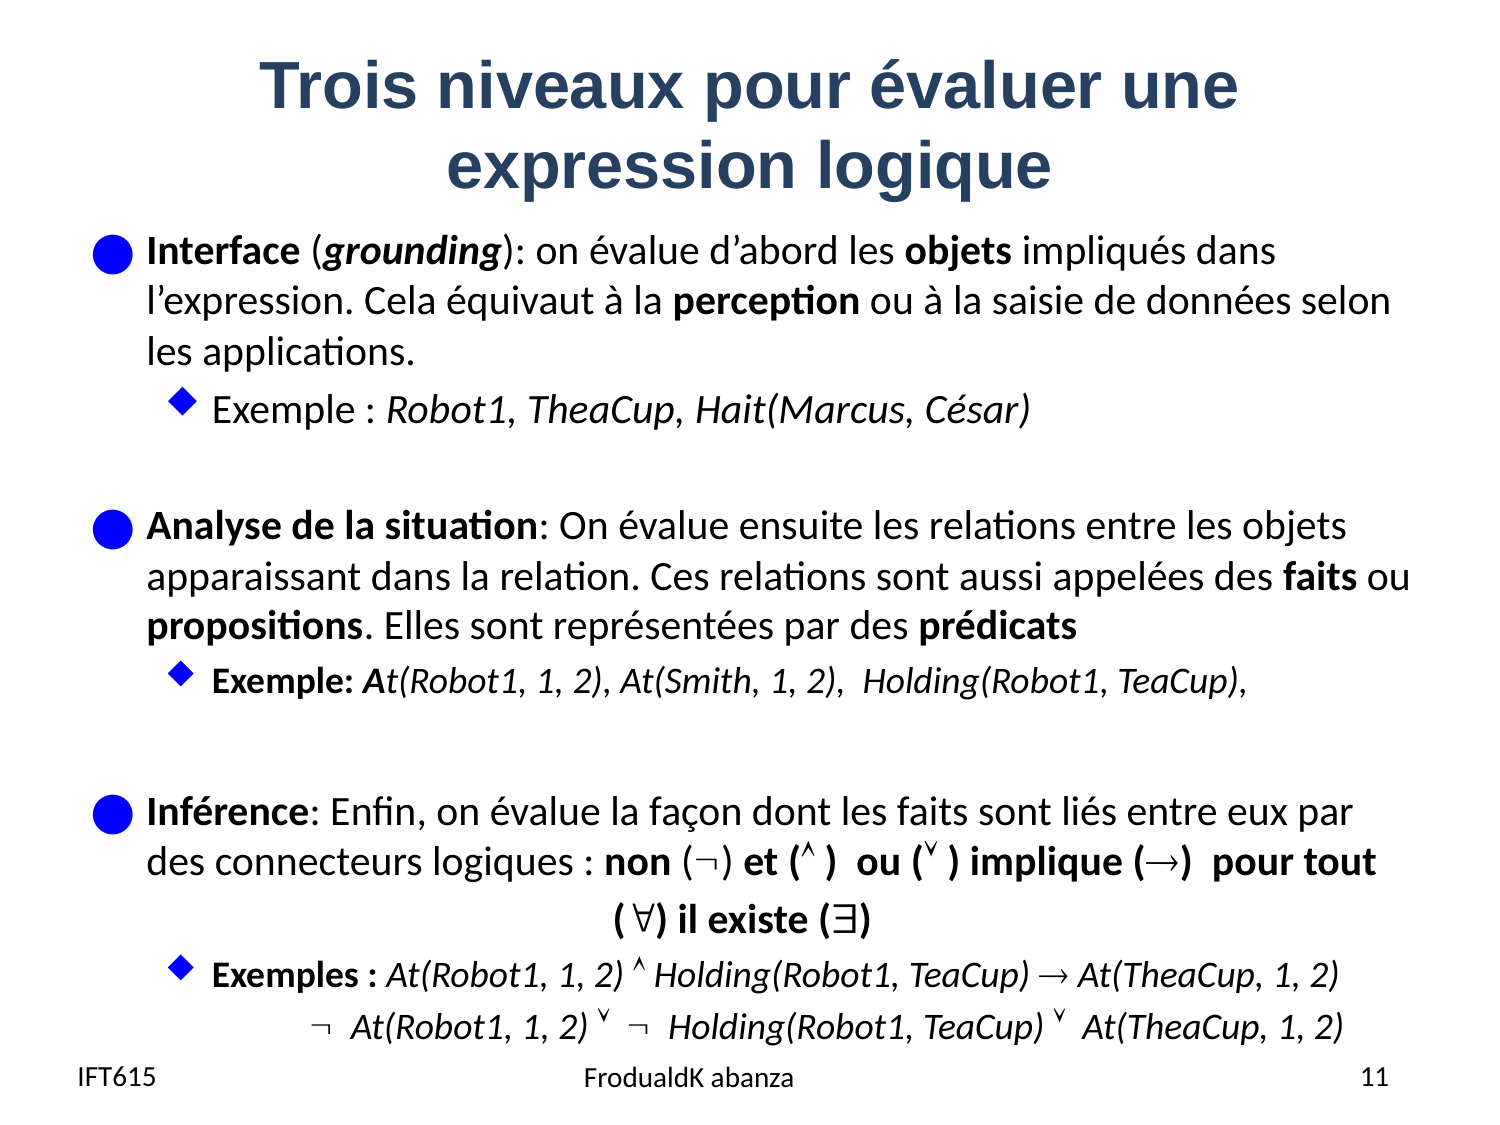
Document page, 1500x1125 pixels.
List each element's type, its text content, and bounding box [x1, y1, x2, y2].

slide_number 11 [1344, 1050, 1425, 1095]
slide_number IFT615 [62, 1050, 176, 1090]
title Trois niveaux pour évaluer une expression logique [75, 72, 1425, 172]
footer FrodualdK abanza [569, 1050, 951, 1095]
list Interface (grounding): on évalue d’abord les objets impliqués dans l’expression. Cela équivaut à la perception ou à la saisie de données selon les applications. Exemple : Robot1, TheaCup, Hait(Marcus, César) Analyse de la situation: On évalue ensuite les relations entre les objets apparaissant dans la relation. Ces relations sont aussi appelées des faits ou propositions. Elles sont représentées par des prédicats Exemple: At(Robot1, 1, 2), At(Smith, 1, 2), Holding(Robot1, TeaCup), Inférence: Enfin, on évalue la façon dont les faits sont liés entre eux par des connecteurs logiques : non () et ( ) ou ( ) implique () pour tout () il existe () Exemples : At(Robot1, 1, 2)  Holding(Robot1, TeaCup)  At(TheaCup, 1, 2)  At(Robot1, 1, 2)   Holding(Robot1, TeaCup)  At(TheaCup, 1, 2) [75, 215, 1438, 1053]
